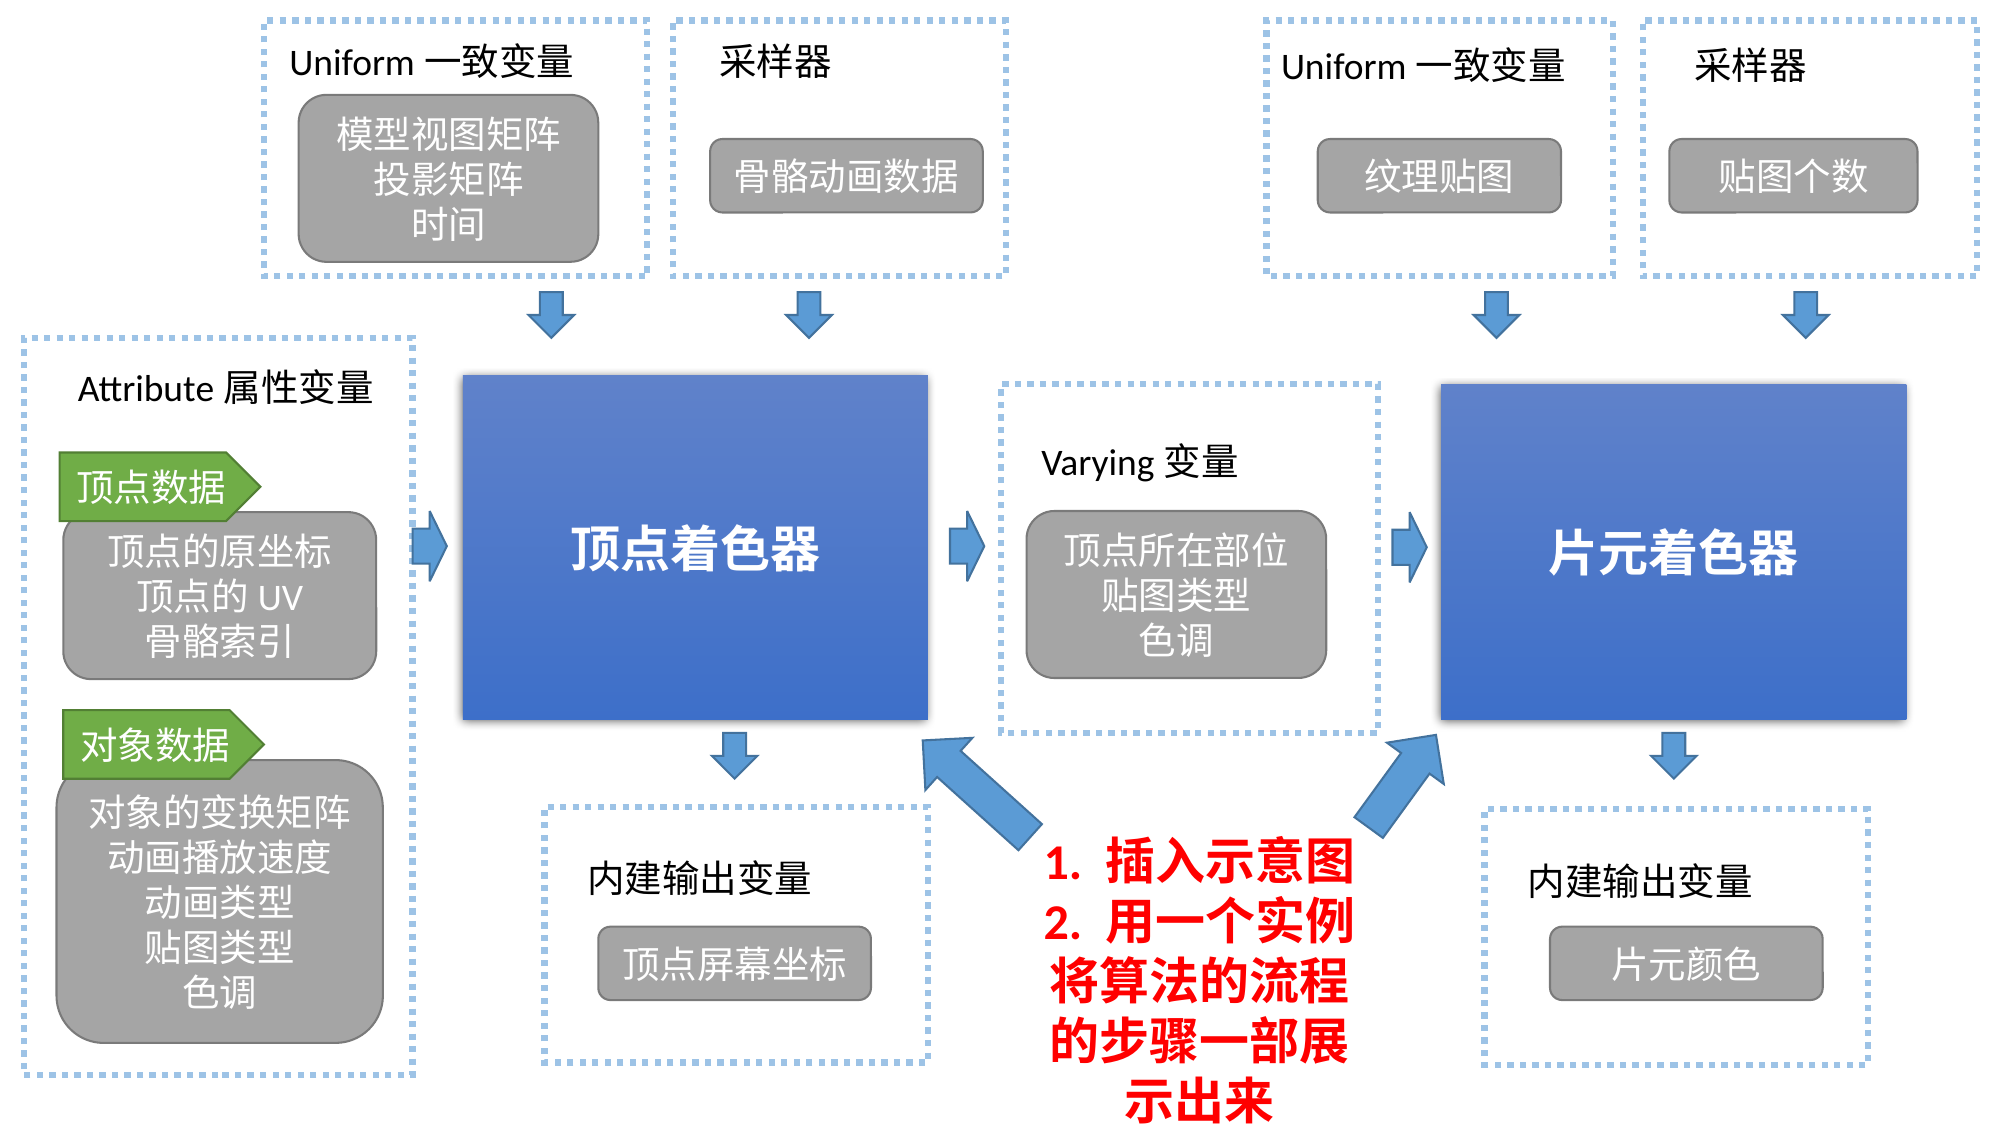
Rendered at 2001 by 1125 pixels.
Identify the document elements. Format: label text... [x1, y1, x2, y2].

text_box [411, 510, 448, 582]
text_box 内建输出变量 [1513, 850, 1840, 911]
text_box 顶点所在部位 贴图类型 色调 [1025, 509, 1328, 680]
text_box [1000, 383, 1379, 734]
text_box 模型视图矩阵 投影矩阵 时间 [297, 93, 600, 263]
text_box 顶点数据 [58, 451, 262, 523]
text_box 对象的变换矩阵 动画播放速度 动画类型 贴图类型 色调 [55, 759, 384, 1044]
text_box [783, 291, 835, 340]
text_box [1353, 733, 1446, 840]
text_box [543, 806, 929, 1063]
text_box [1484, 808, 1869, 1066]
text_box 采样器 [1679, 34, 2000, 95]
text_box 1. 插入示意图 2. 用一个实例将算法的流程的步骤一部展示出来 [1020, 821, 1379, 1125]
text_box 顶点屏幕坐标 [597, 925, 873, 1002]
text_box [1391, 511, 1428, 583]
text_box [1780, 291, 1832, 340]
text_box 采样器 [704, 30, 914, 91]
text_box 片元颜色 [1548, 925, 1824, 1002]
text_box 片元着色器 [1441, 384, 1907, 720]
text_box Uniform一致变量 [1266, 34, 1593, 95]
text_box [948, 510, 986, 582]
text_box [921, 736, 1044, 852]
text_box 纹理贴图 [1316, 137, 1563, 214]
text_box 内建输出变量 [572, 848, 900, 908]
text_box Varying变量 [1026, 430, 1353, 491]
text_box 顶点的原坐标 顶点的UV 骨骼索引 [62, 511, 378, 681]
text_box [1648, 731, 1700, 781]
text_box 骨骼动画数据 [709, 137, 984, 214]
text_box [1471, 291, 1522, 340]
text_box [1265, 20, 1614, 277]
text_box [1642, 20, 1978, 277]
text_box Uniform一致变量 [274, 30, 601, 91]
text_box 对象数据 [62, 709, 266, 780]
text_box [263, 20, 648, 277]
text_box [672, 20, 1007, 277]
text_box 顶点着色器 [462, 375, 928, 720]
text_box [709, 731, 760, 781]
text_box [526, 291, 577, 340]
text_box 贴图个数 [1668, 137, 1919, 214]
text_box [23, 337, 414, 1076]
text_box Attribute属性变量 [63, 356, 390, 417]
